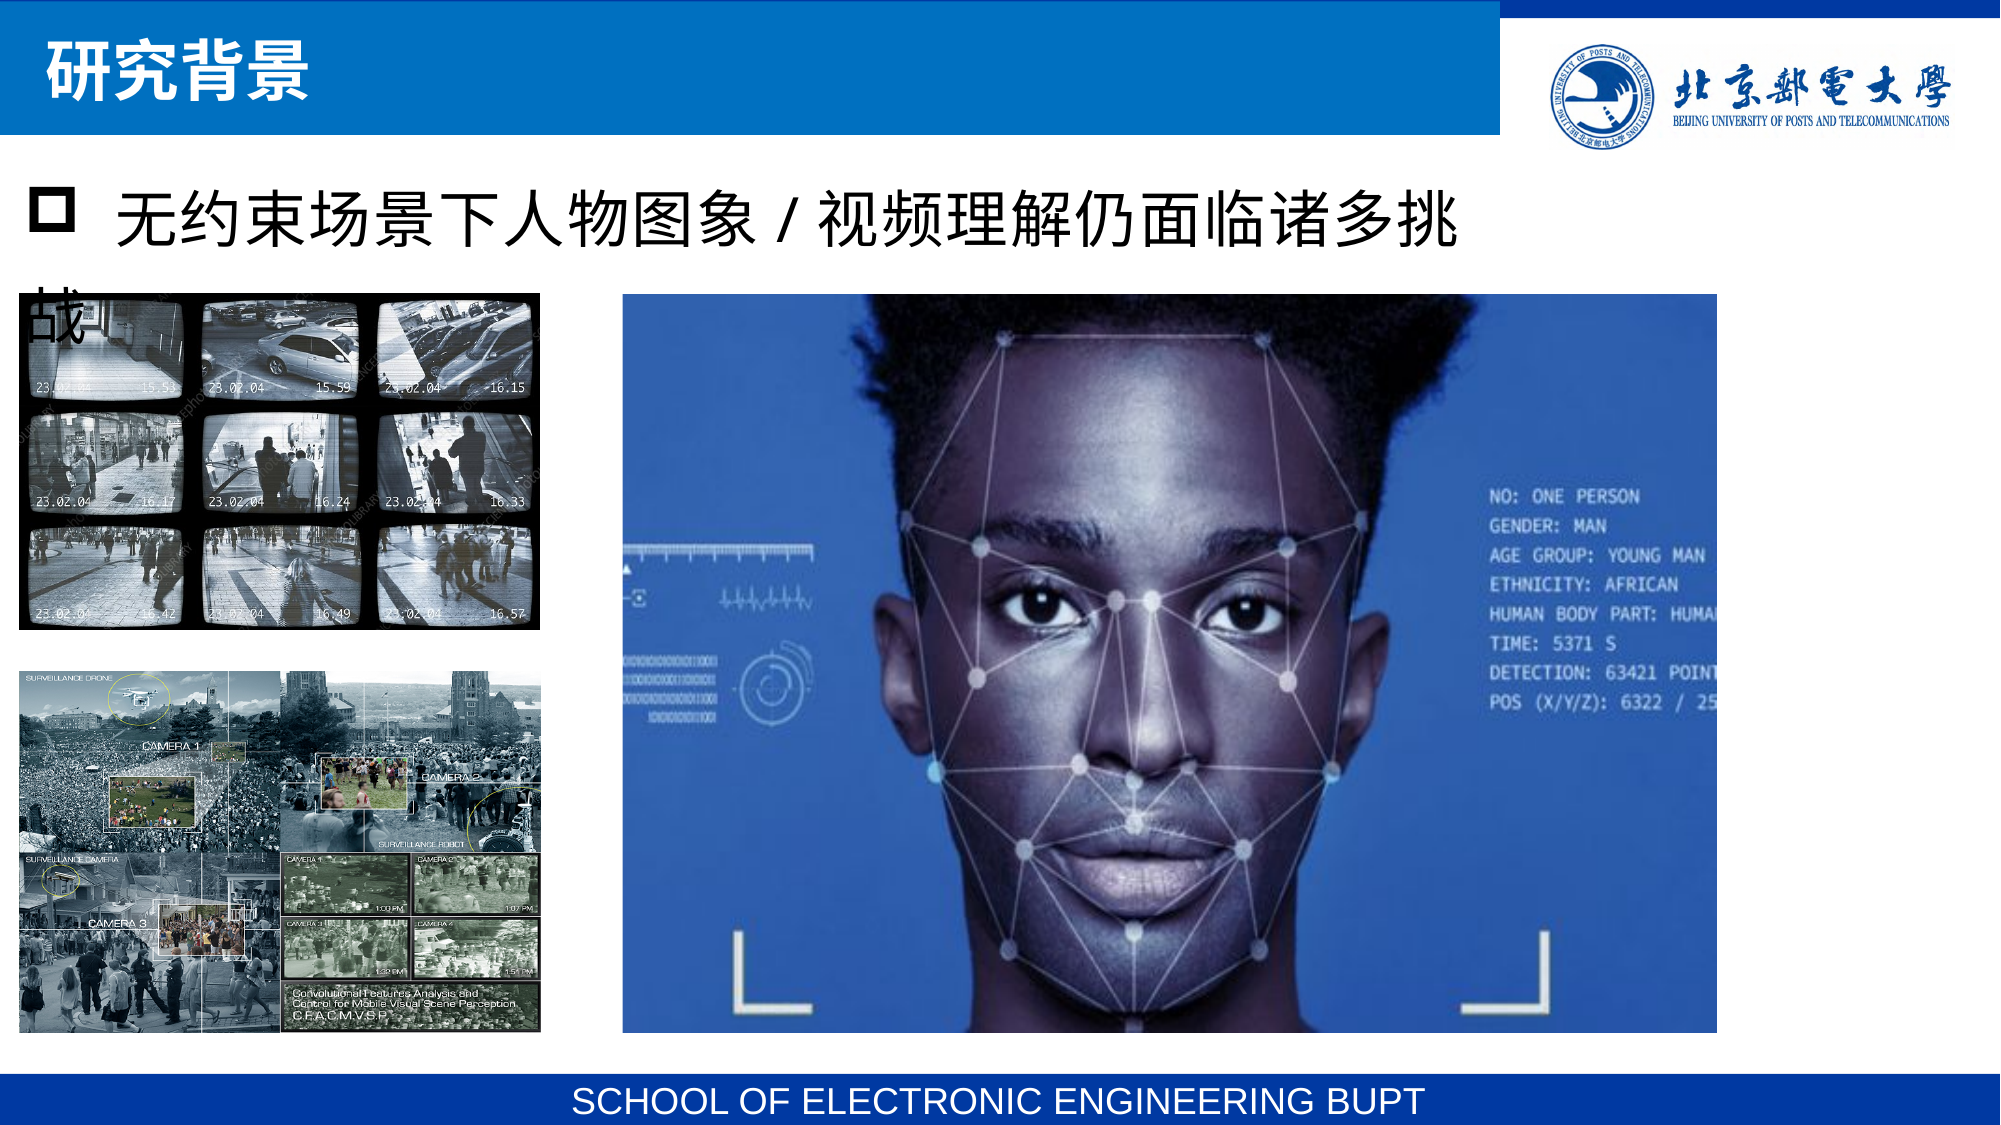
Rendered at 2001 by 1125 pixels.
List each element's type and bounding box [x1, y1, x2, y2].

picture [621, 294, 1718, 1033]
picture [1548, 43, 1956, 151]
text_box [0, 0, 2000, 1125]
picture [18, 293, 541, 631]
picture [18, 670, 542, 1033]
